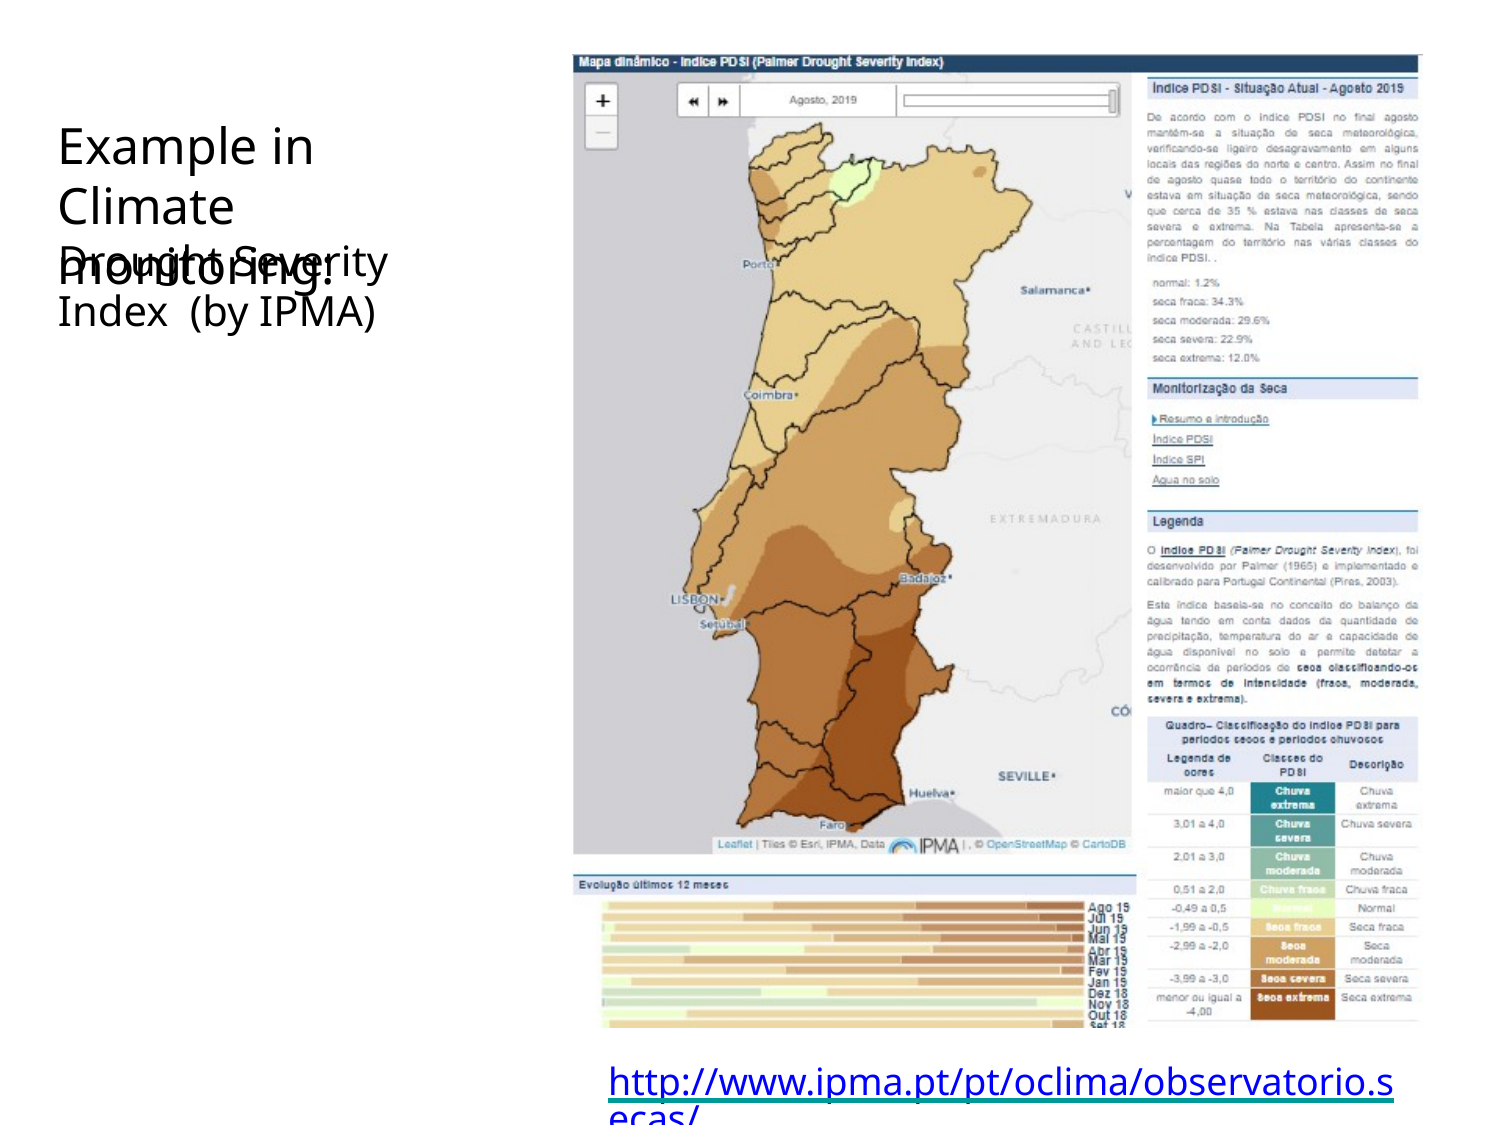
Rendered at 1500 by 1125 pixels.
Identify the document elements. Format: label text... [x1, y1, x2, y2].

picture [572, 54, 1423, 1029]
text_box http://www.ipma.pt/pt/oclima/observatorio.secas/ [605, 1055, 1412, 1109]
text_box Drought Severity Index (by IPMA) [55, 232, 484, 335]
title Example in Climate monitoring: [55, 112, 491, 303]
